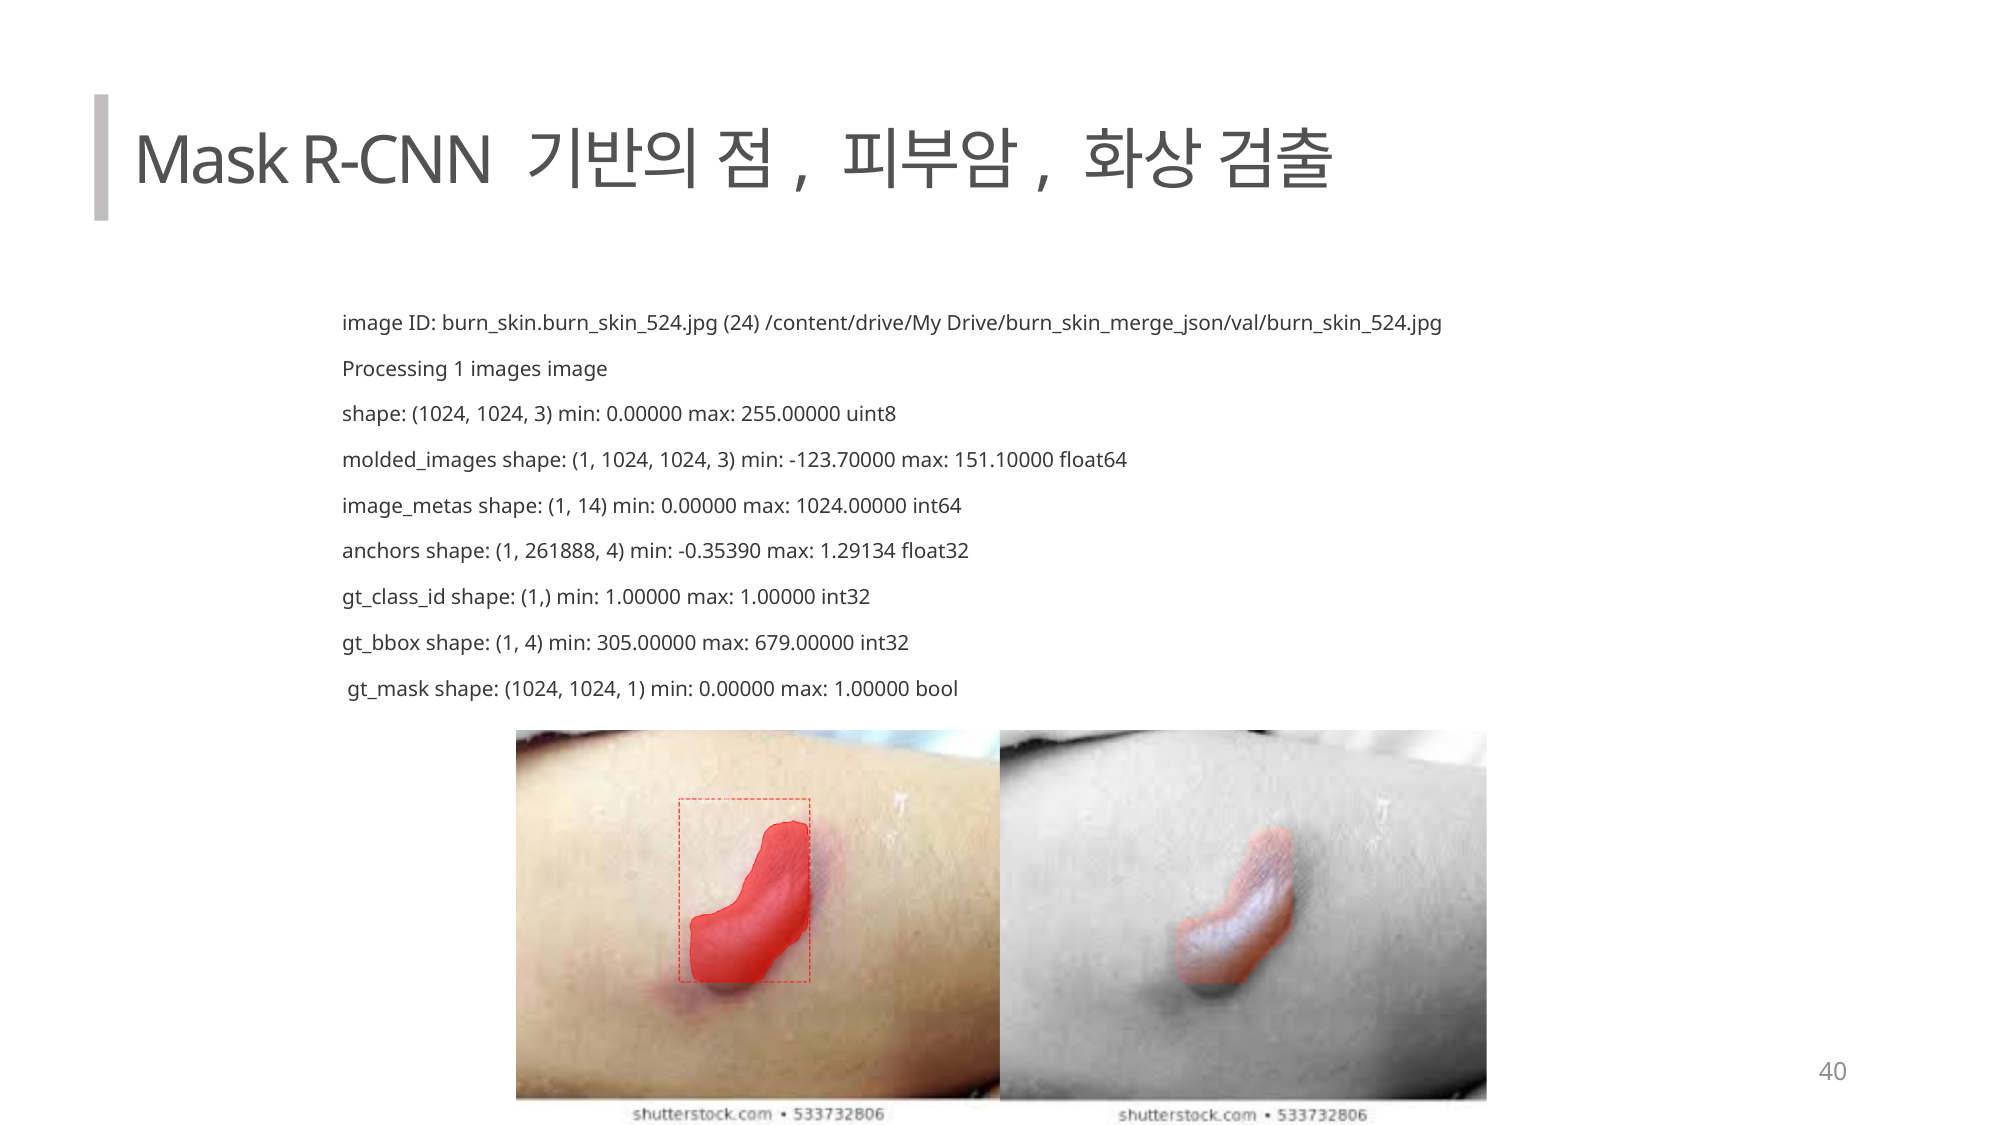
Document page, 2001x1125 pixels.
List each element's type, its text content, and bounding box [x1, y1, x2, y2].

list image ID: burn_skin.burn_skin_524.jpg (24) /content/drive/My Drive/burn_skin_merge_json/val/burn_skin_524.jpg Processing 1 images image shape: (1024, 1024, 3) min: 0.00000 max: 255.00000 uint8 molded_images shape: (1, 1024, 1024, 3) min: -123.70000 max: 151.10000 float64 image_metas shape: (1, 14) min: 0.00000 max: 1024.00000 int64 anchors shape: (1, 261888, 4) min: -0.35390 max: 1.29134 float32 gt_class_id shape: (1,) min: 1.00000 max: 1.00000 int32 gt_bbox shape: (1, 4) min: 305.00000 max: 679.00000 int32 gt_mask shape: (1024, 1024, 1) min: 0.00000 max: 1.00000 bool [326, 302, 1545, 790]
slide_number 40 [1487, 1042, 1863, 1103]
text_box Mask R-CNN 기반의 점, 피부암, 화상 검출 [118, 109, 1392, 205]
text_box [93, 93, 109, 222]
picture [516, 730, 1487, 1125]
